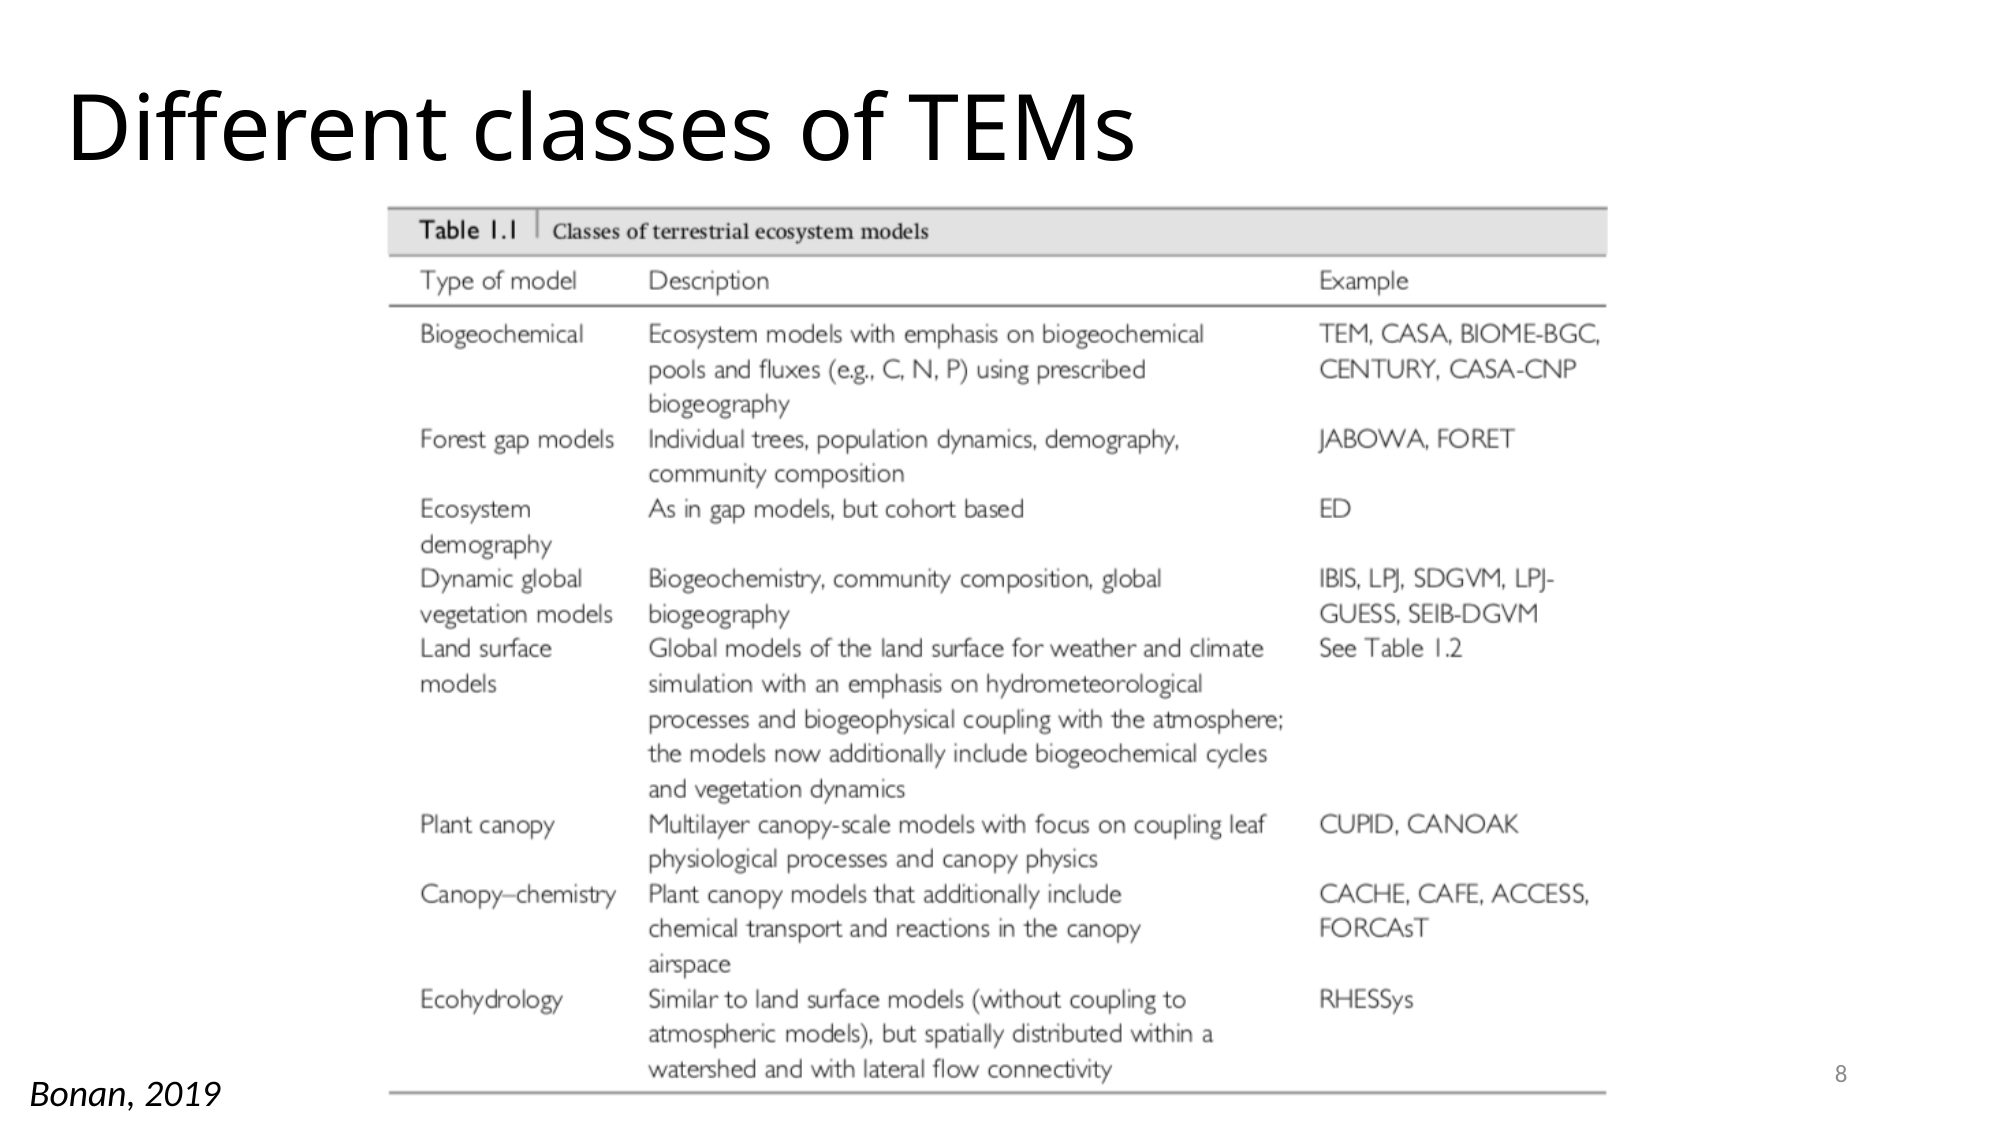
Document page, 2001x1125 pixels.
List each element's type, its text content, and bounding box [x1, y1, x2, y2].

title Different classes of TEMs [50, 22, 1776, 240]
text_box Bonan, 2019 [14, 1061, 261, 1122]
picture [366, 186, 1634, 1115]
slide_number 8 [1634, 1042, 1863, 1103]
